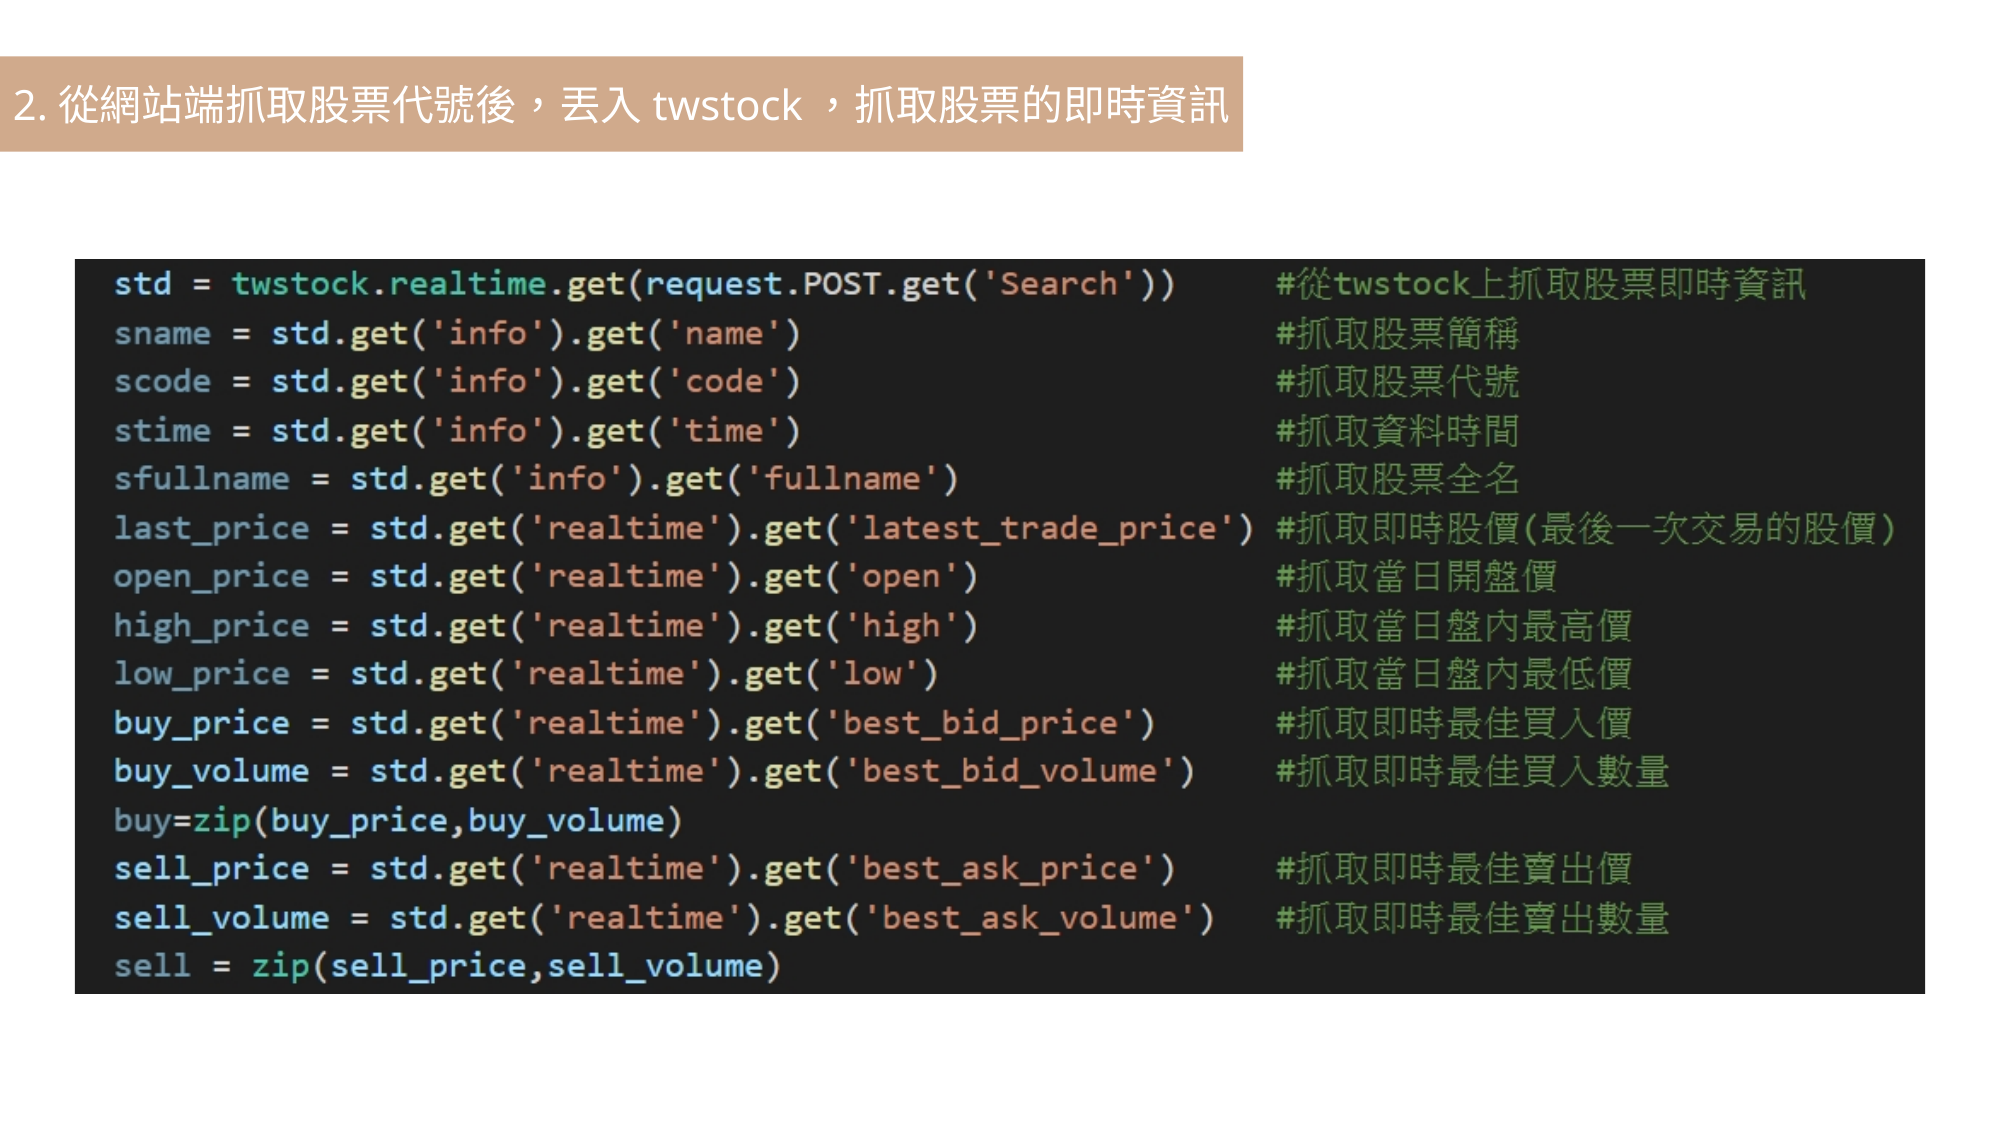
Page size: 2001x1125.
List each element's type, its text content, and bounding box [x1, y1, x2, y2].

picture [74, 259, 1926, 994]
text_box 2.從網站端抓取股票代號後，丟入twstock，抓取股票的即時資訊 [0, 56, 1244, 152]
